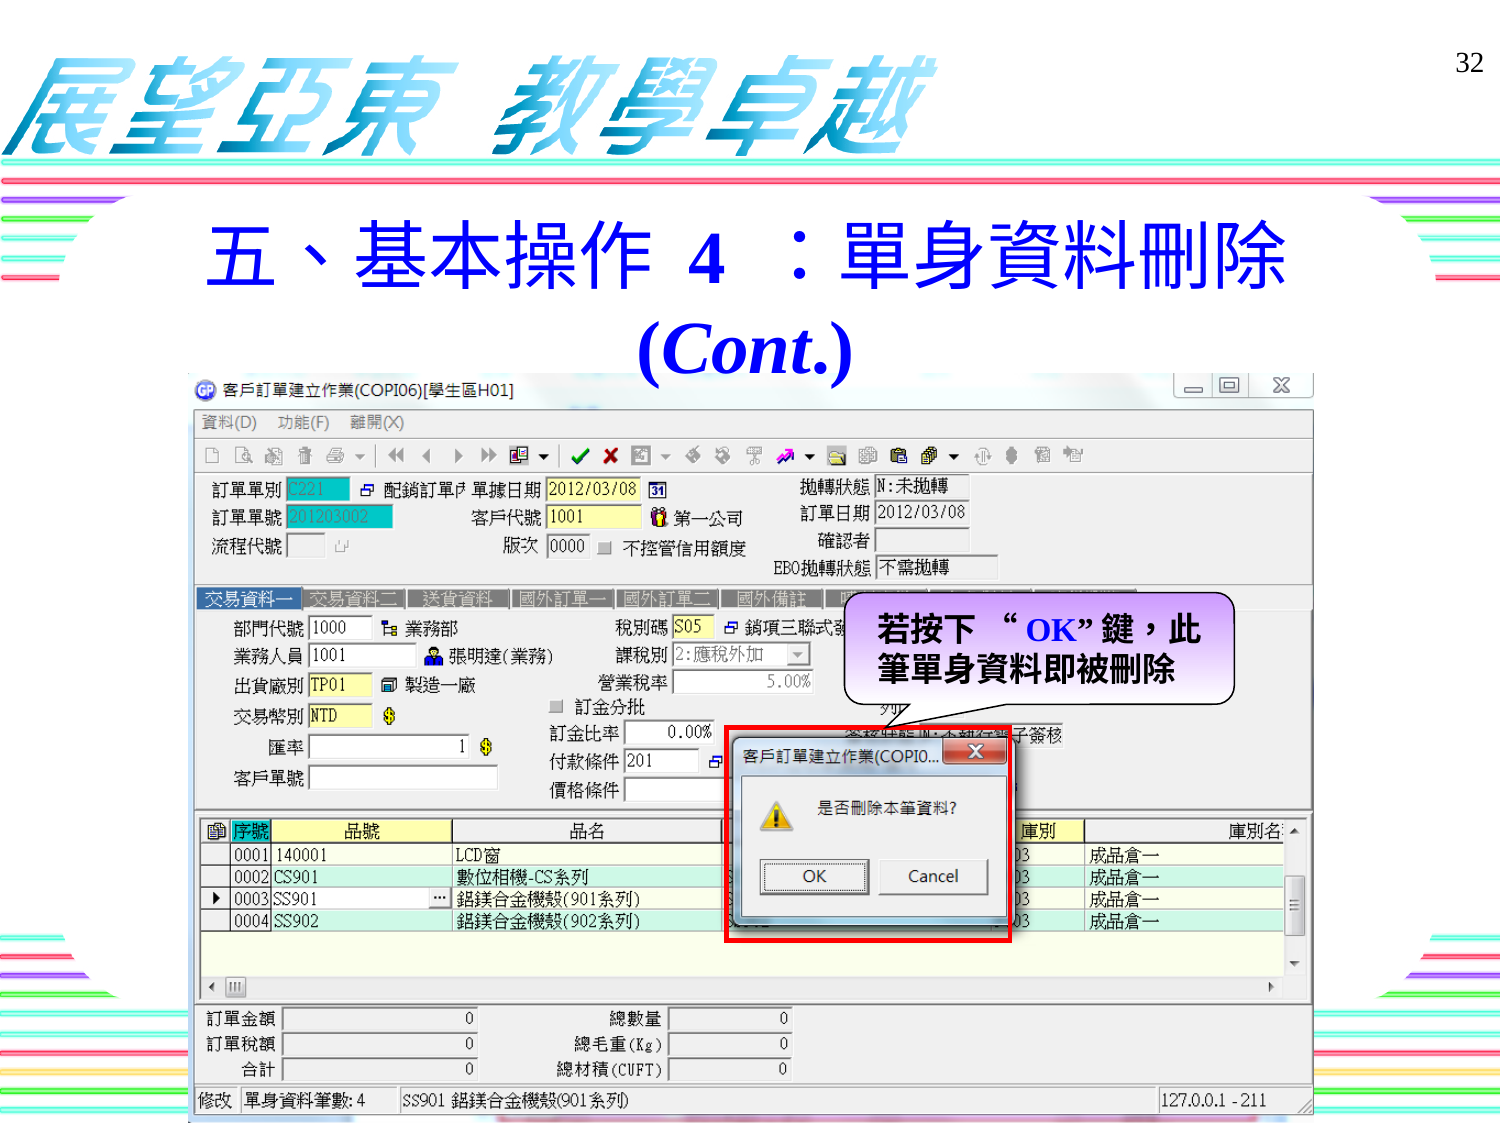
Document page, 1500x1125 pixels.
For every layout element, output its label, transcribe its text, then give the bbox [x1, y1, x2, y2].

title 五、基本操作 4 ：單身資料刪除 (Cont.) [70, 222, 1421, 374]
picture [0, 0, 1500, 1125]
slide_number 32 [1149, 31, 1500, 91]
